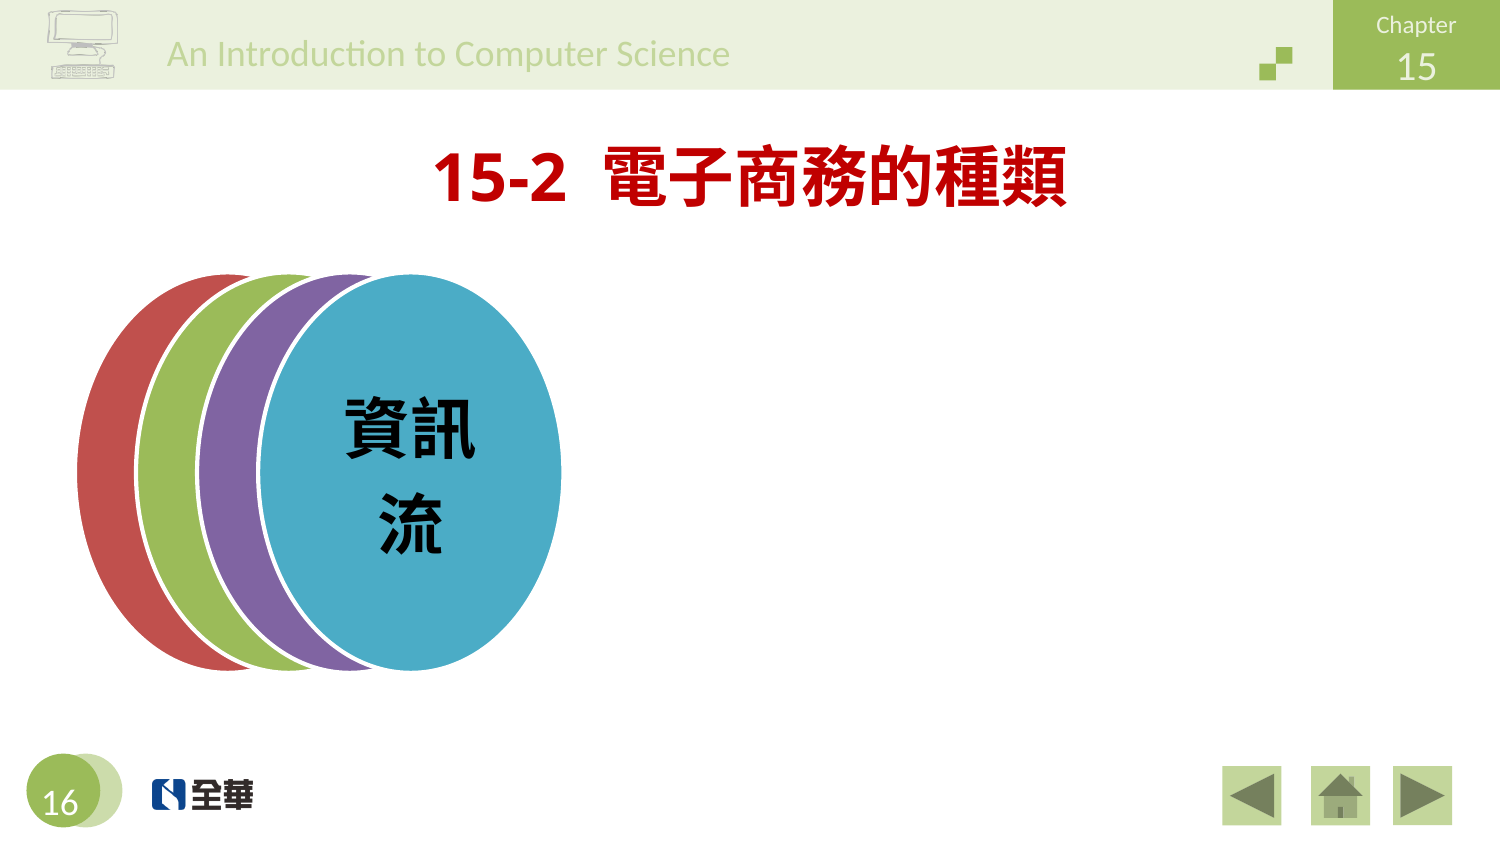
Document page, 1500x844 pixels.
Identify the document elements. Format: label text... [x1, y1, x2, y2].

picture [47, 10, 118, 79]
title 15-2 電子商務的種類 [75, 104, 1425, 245]
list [74, 272, 1297, 674]
picture [152, 779, 253, 810]
